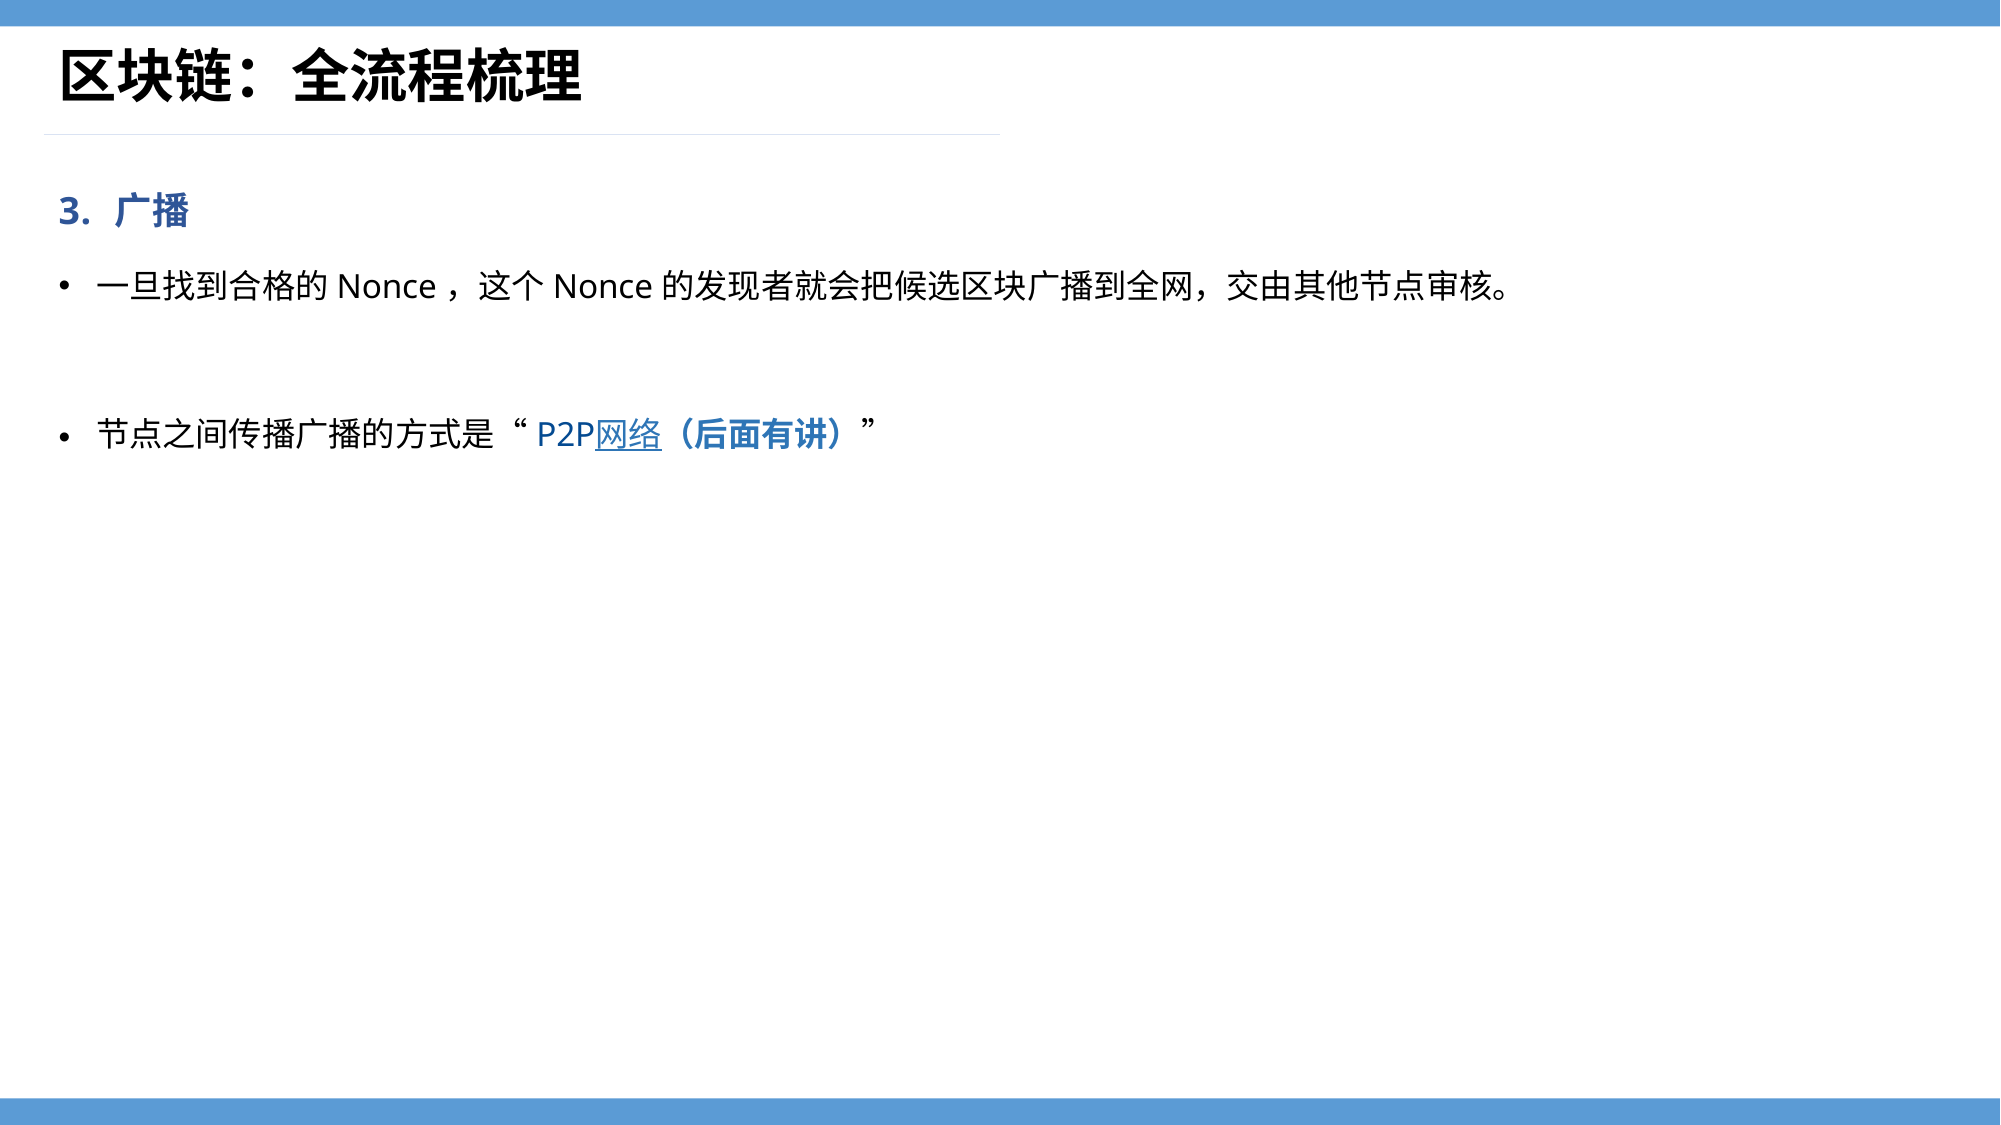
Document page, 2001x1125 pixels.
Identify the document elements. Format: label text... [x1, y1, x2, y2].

title 区块链：全流程梳理 [43, 39, 1769, 121]
list 广播 一旦找到合格的Nonce，这个Nonce的发现者就会把候选区块广播到全网，交由其他节点审核。 节点之间传播广播的方式是“P2P网络（后面有讲）” [43, 166, 1977, 1071]
